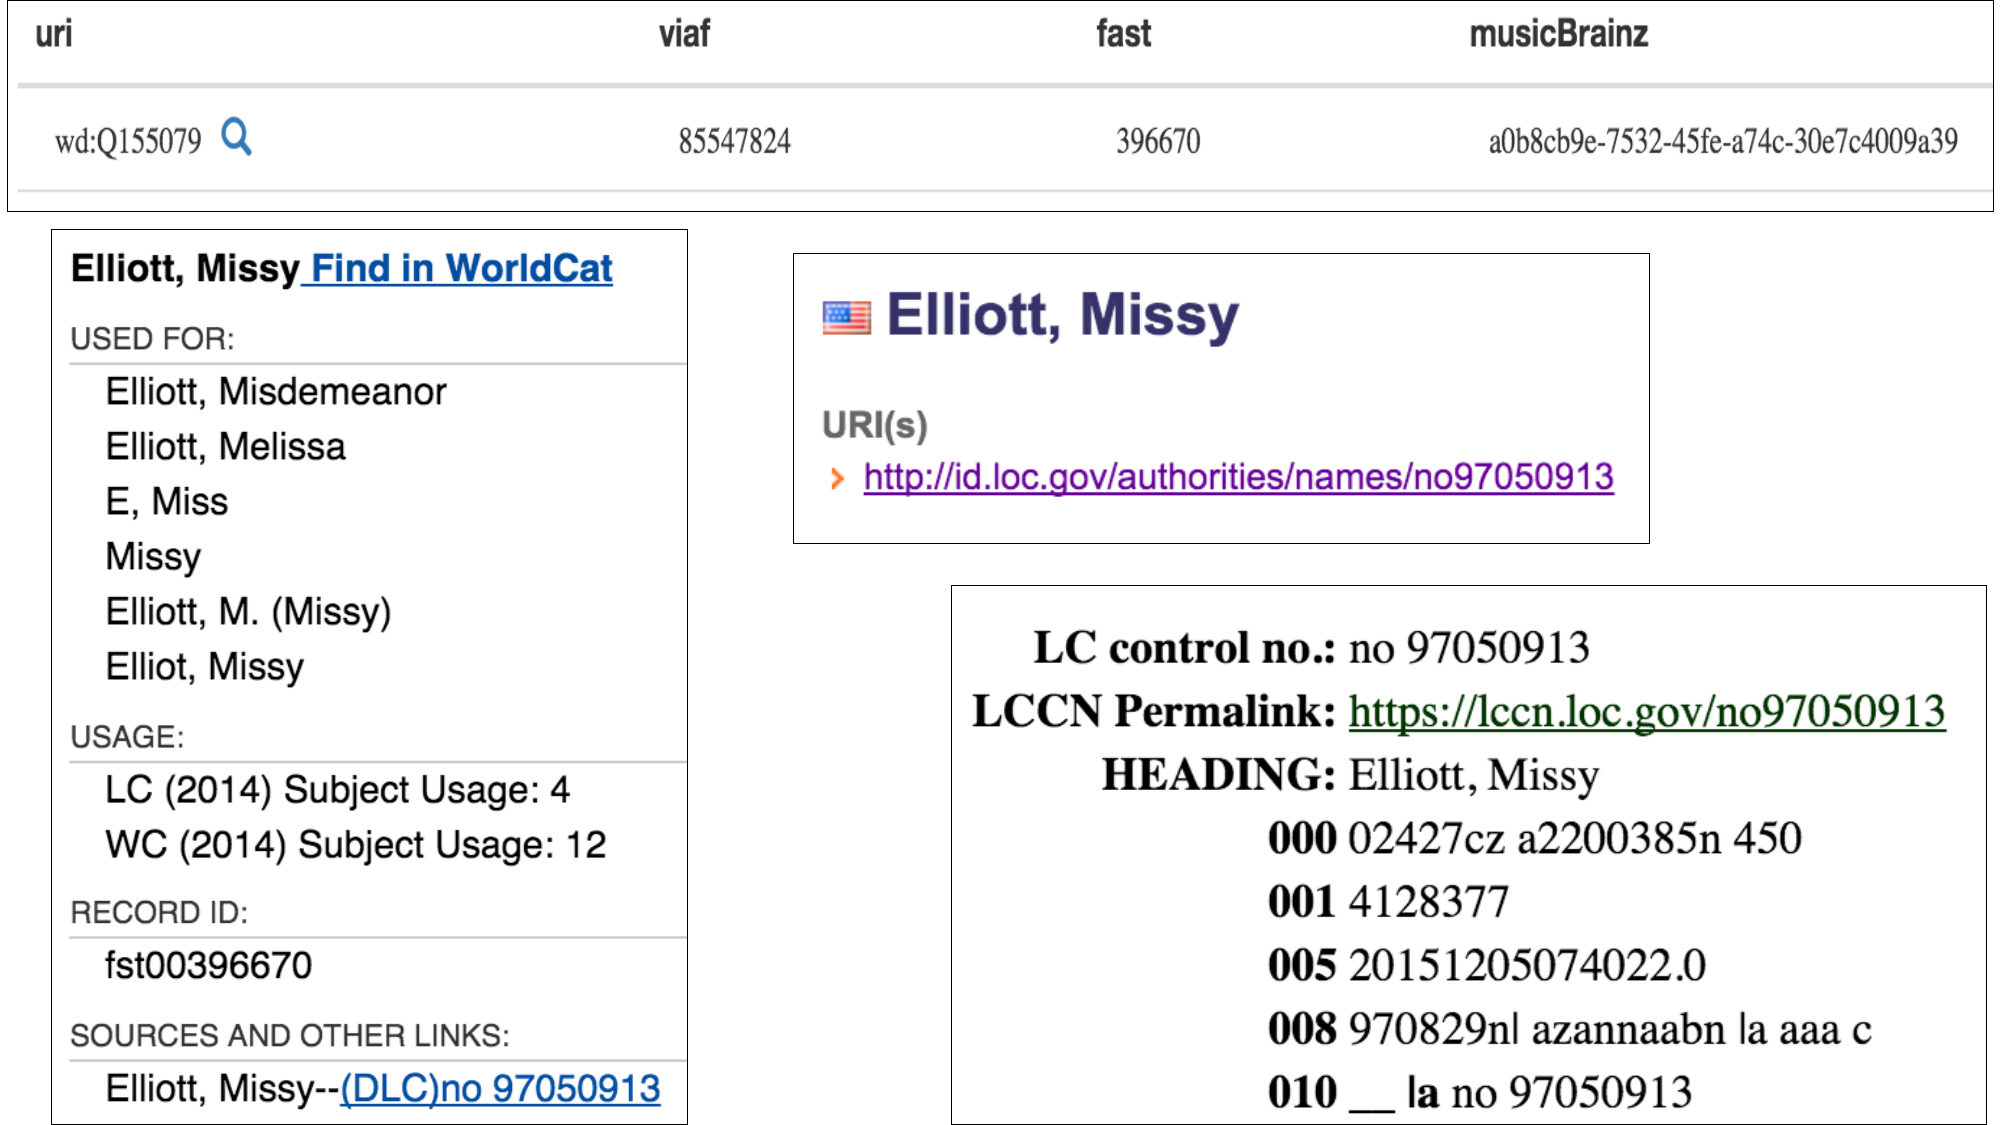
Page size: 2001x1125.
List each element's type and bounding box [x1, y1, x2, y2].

picture [51, 229, 688, 1125]
picture [7, 0, 1994, 212]
picture [793, 253, 1650, 544]
picture [950, 585, 1987, 1125]
